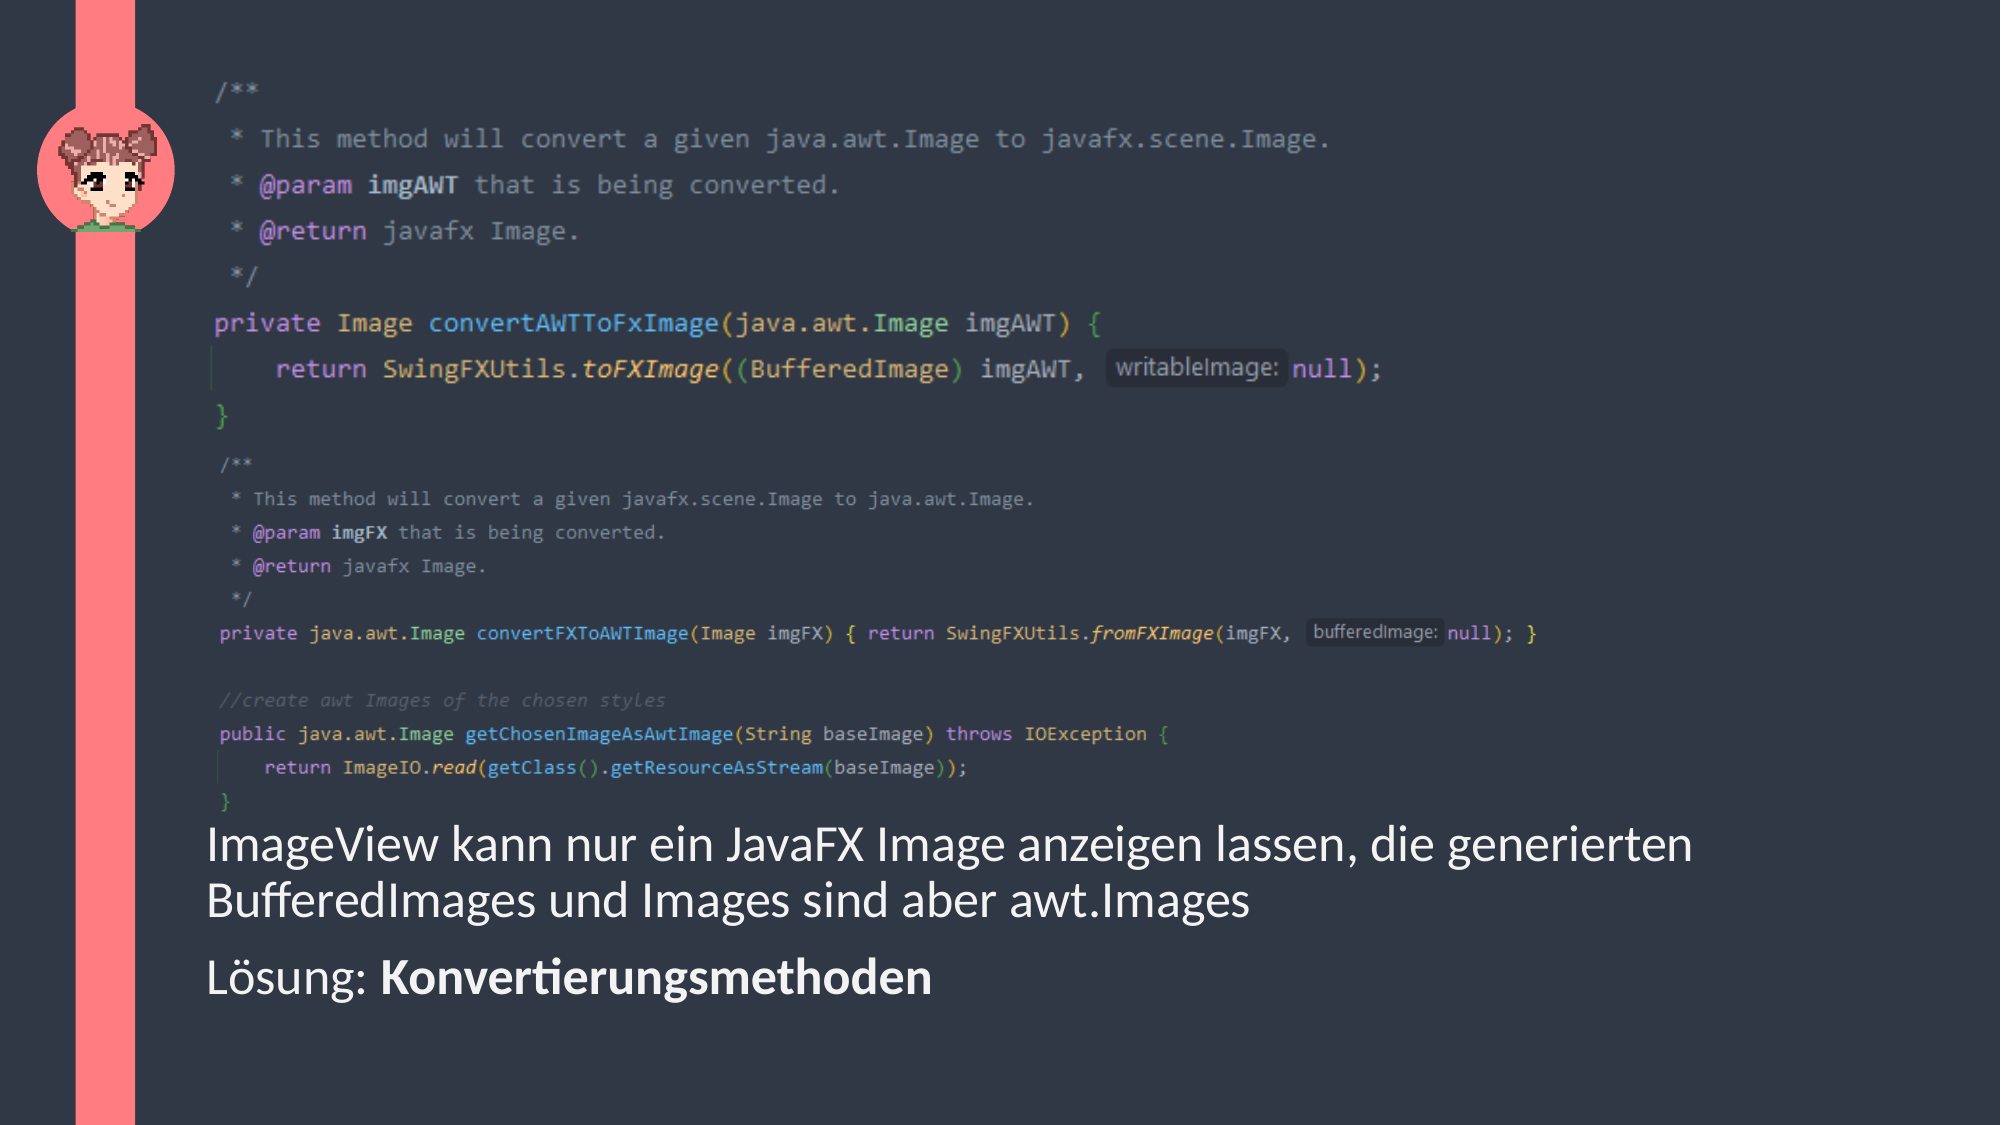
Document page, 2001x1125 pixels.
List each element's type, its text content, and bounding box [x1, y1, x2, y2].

picture [55, 105, 157, 232]
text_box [36, 0, 175, 1125]
picture [203, 73, 1393, 445]
list ImageView kann nur ein JavaFX Image anzeigen lassen, die generierten BufferedImages und Images sind aber awt.Images Lösung: Konvertierungsmethoden [191, 299, 1917, 1014]
picture [217, 448, 1551, 820]
